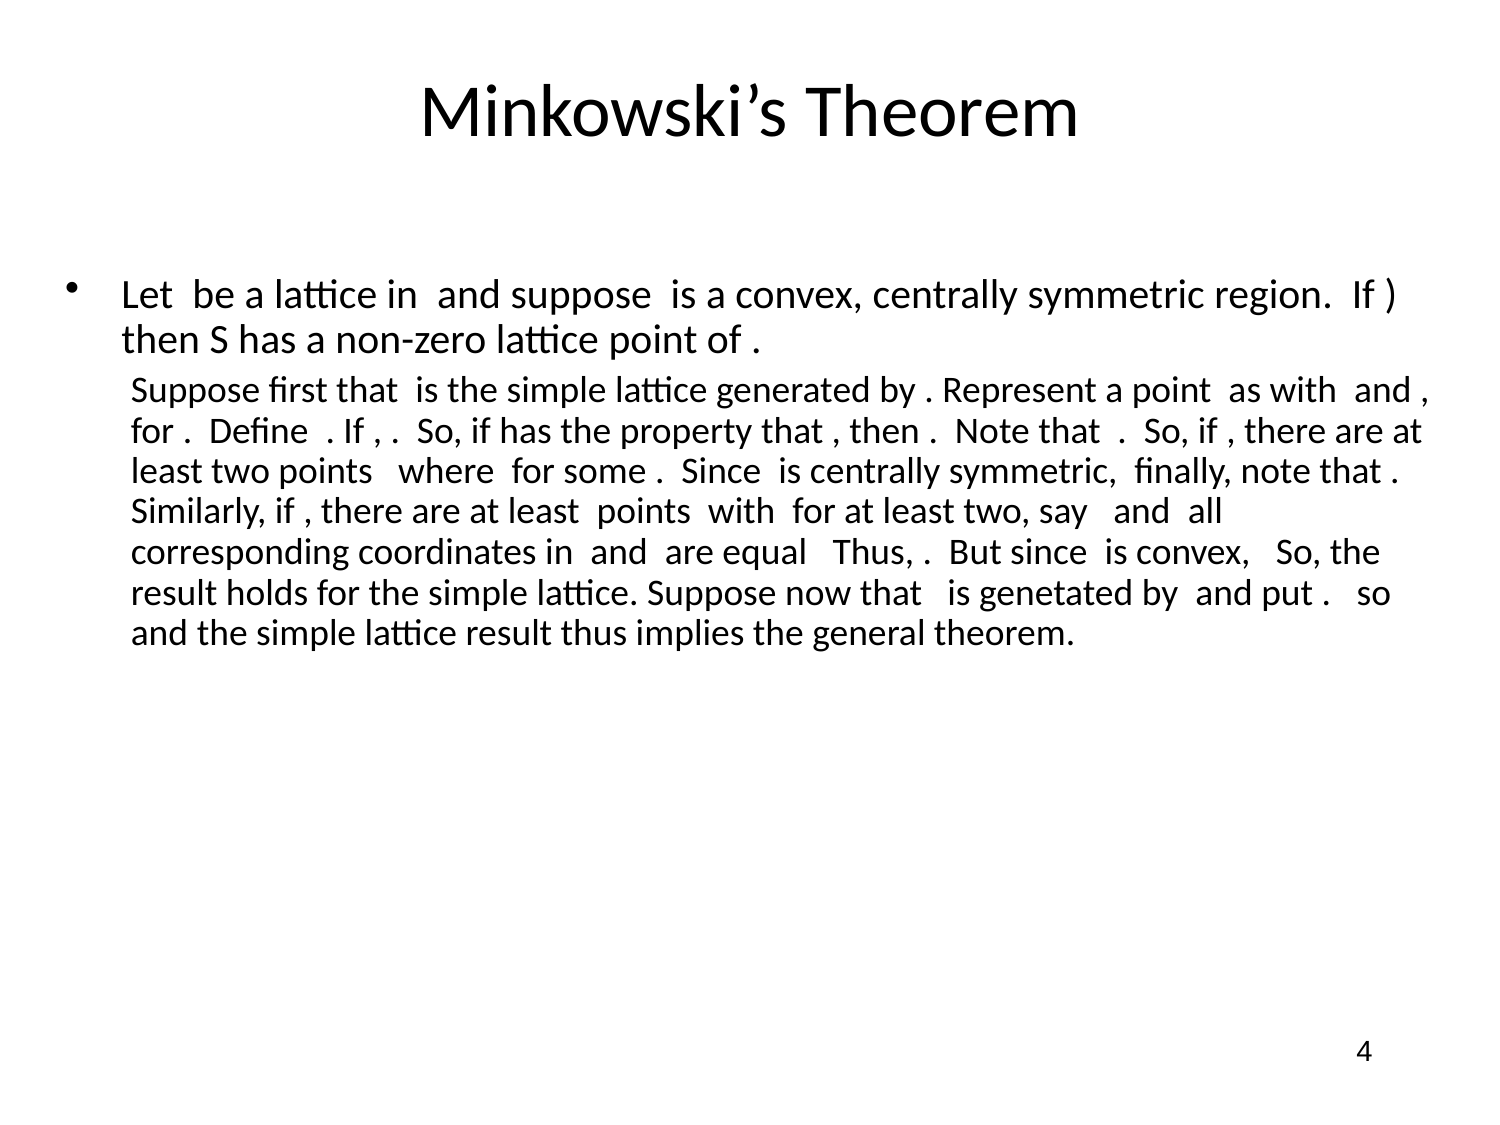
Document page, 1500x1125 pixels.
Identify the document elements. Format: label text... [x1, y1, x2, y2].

title Minkowski’s Theorem [112, 24, 1388, 188]
slide_number 4 [1074, 1024, 1388, 1101]
